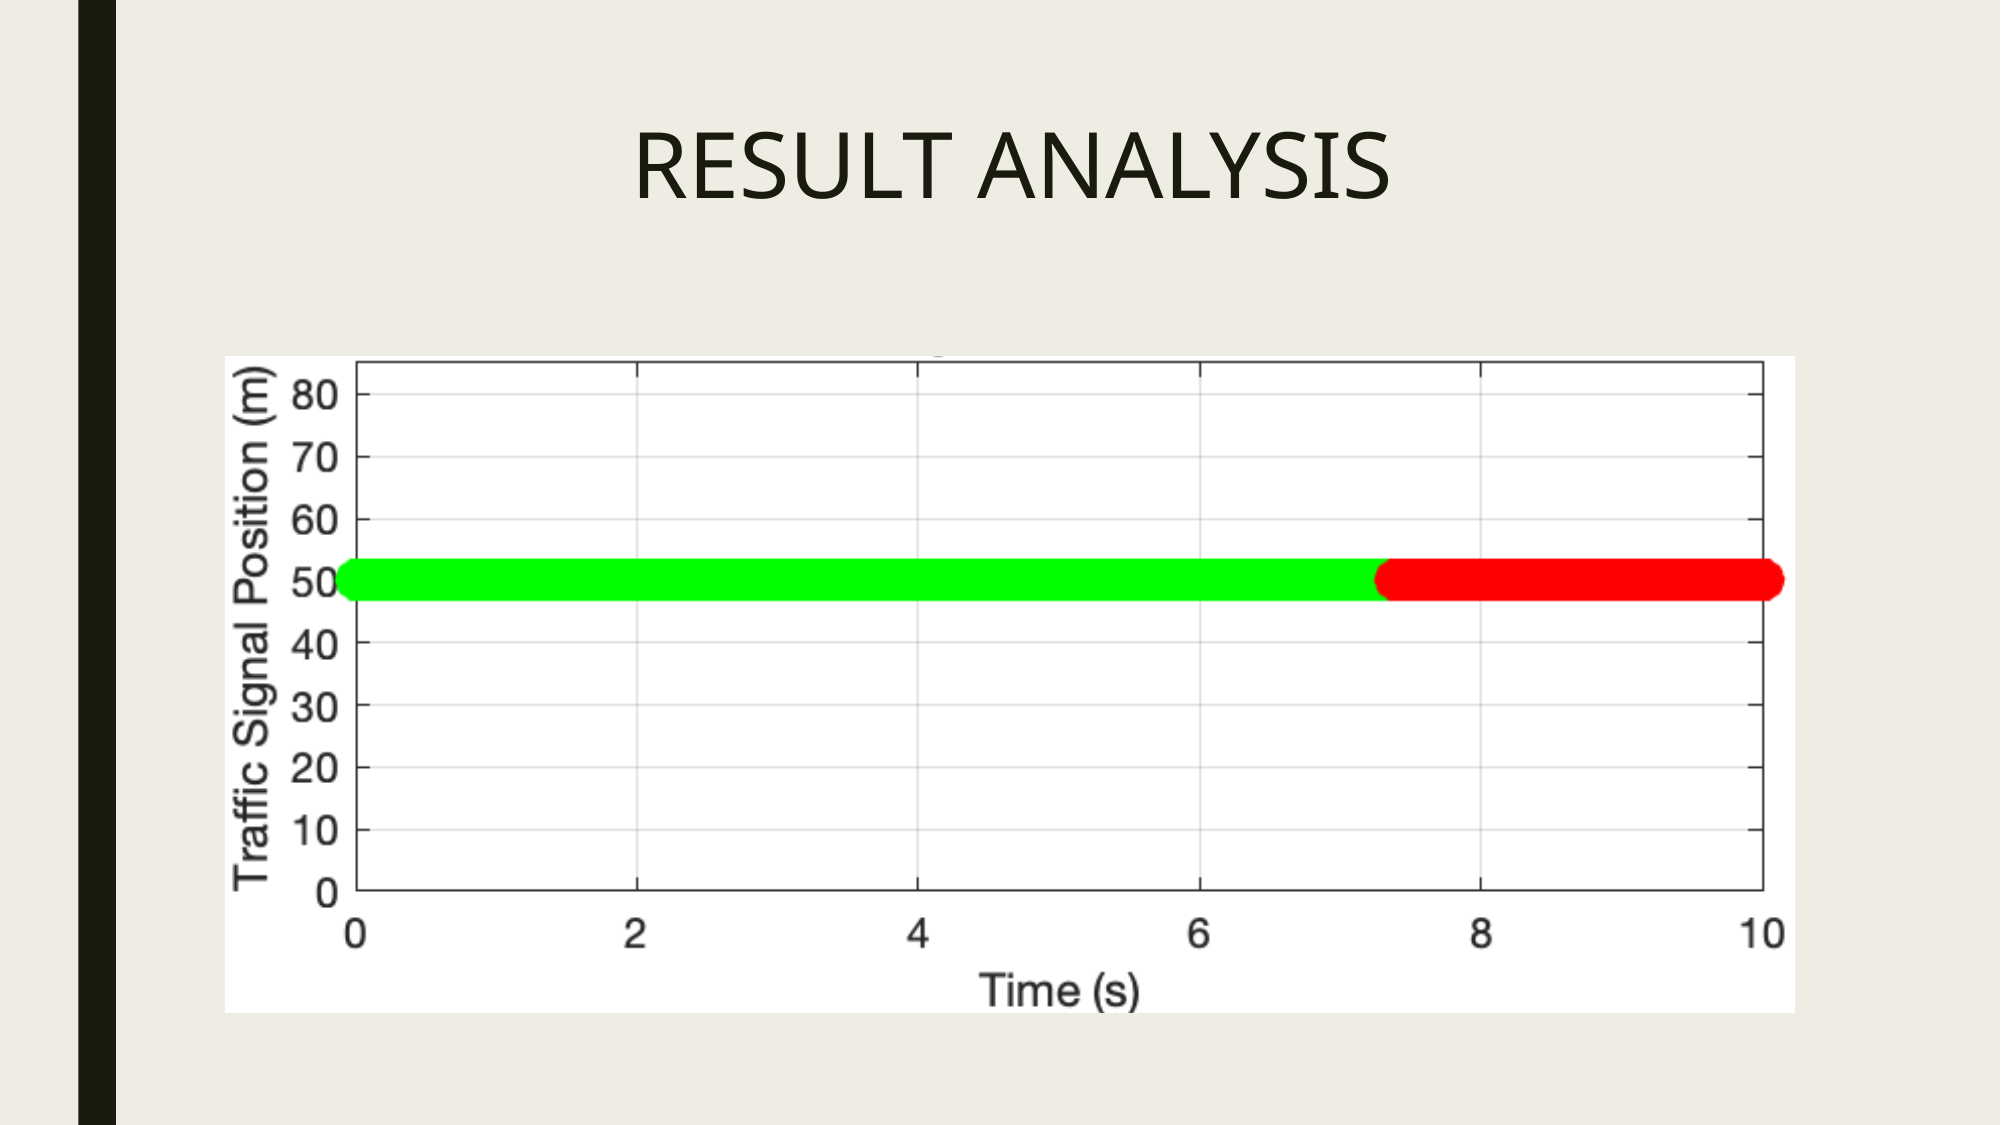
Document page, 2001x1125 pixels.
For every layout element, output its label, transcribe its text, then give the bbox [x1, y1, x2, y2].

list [224, 356, 1800, 1013]
title RESULT ANALYSIS [225, 112, 1800, 356]
